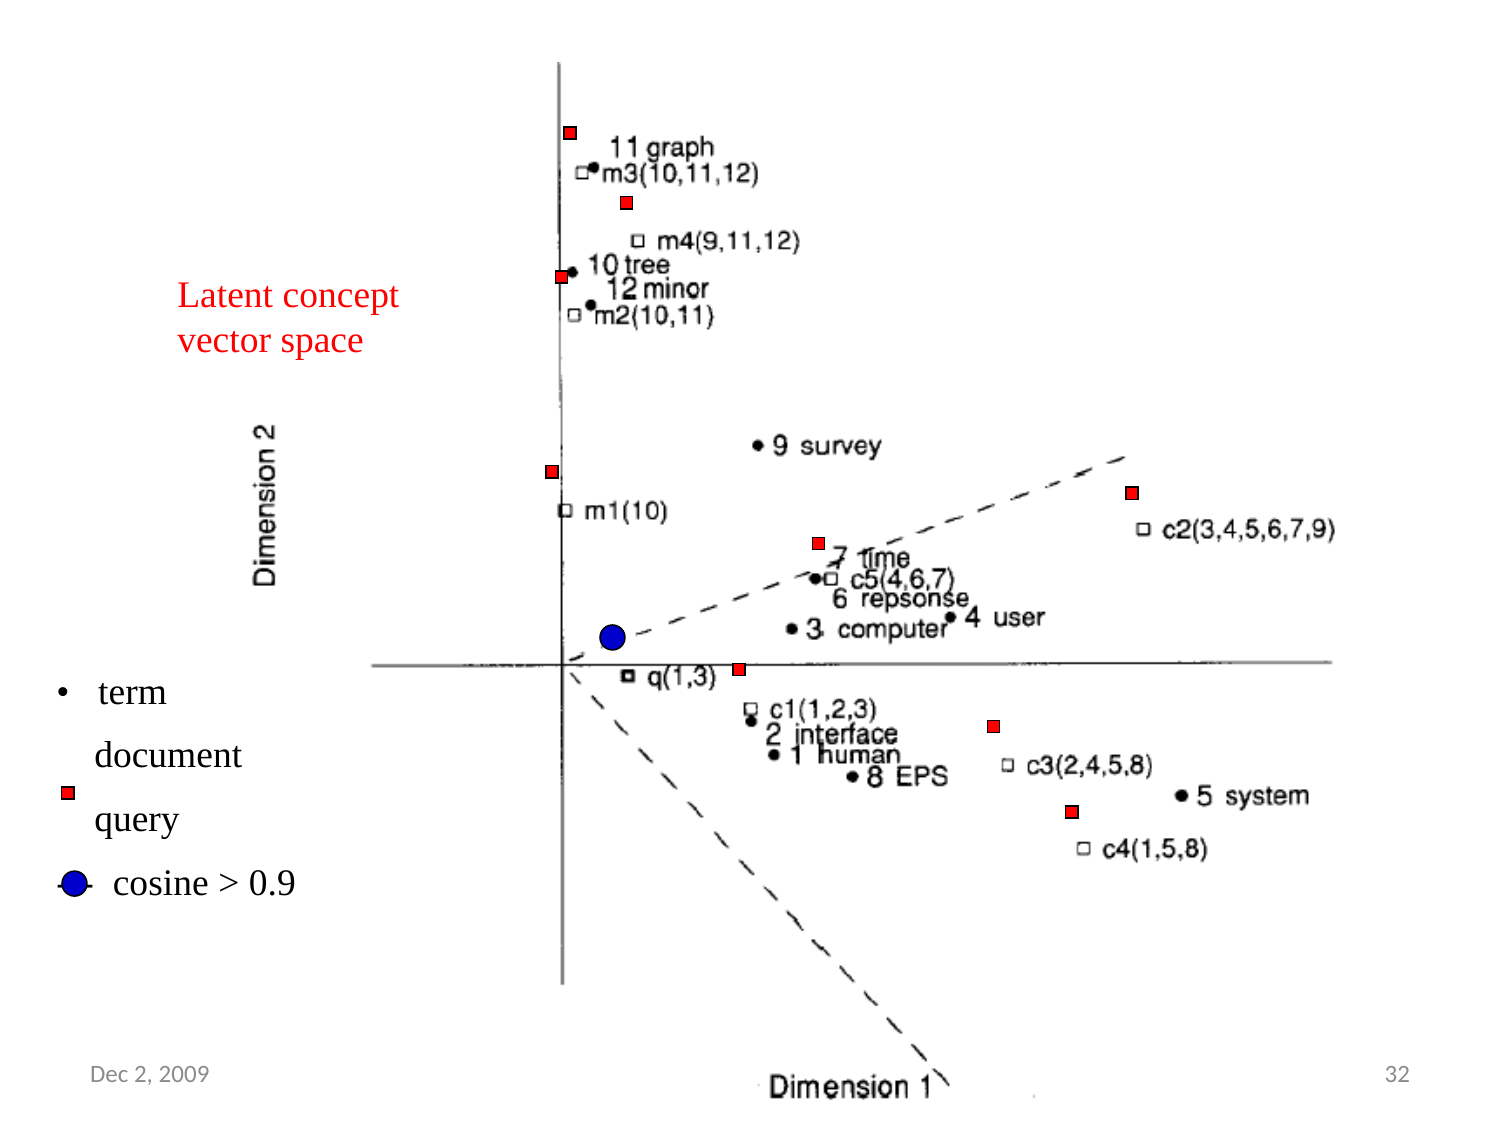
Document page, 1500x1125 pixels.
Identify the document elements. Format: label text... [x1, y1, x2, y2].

picture [37, 62, 1376, 1101]
slide_number 32 [1378, 1042, 1425, 1103]
